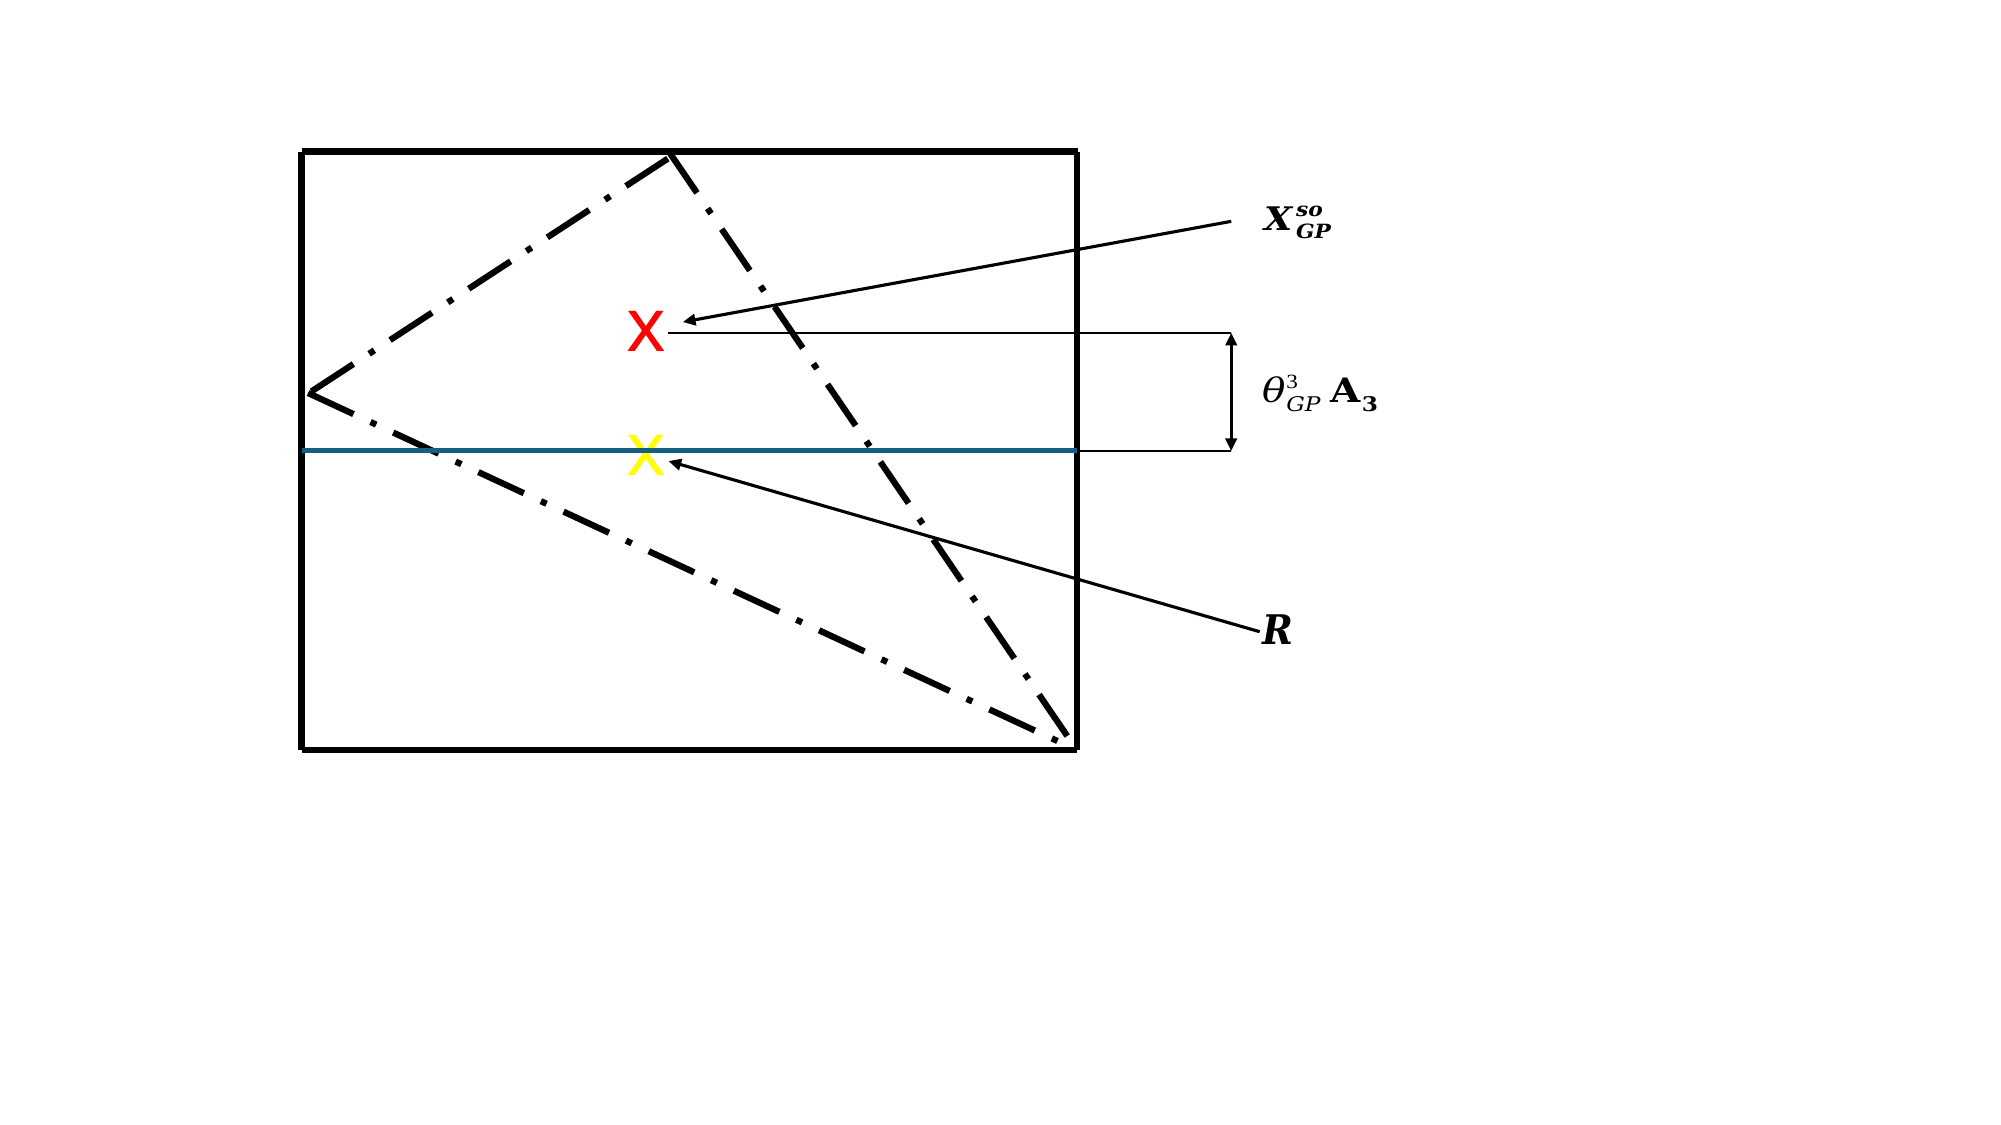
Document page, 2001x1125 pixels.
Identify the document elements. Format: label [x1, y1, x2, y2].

text_box [668, 460, 1261, 633]
text_box [668, 153, 1076, 332]
text_box [668, 452, 1076, 460]
text_box [668, 334, 1076, 450]
text_box [307, 452, 668, 749]
text_box [308, 158, 668, 392]
text_box [668, 633, 1076, 749]
text_box [682, 220, 1232, 324]
text_box [307, 392, 668, 450]
